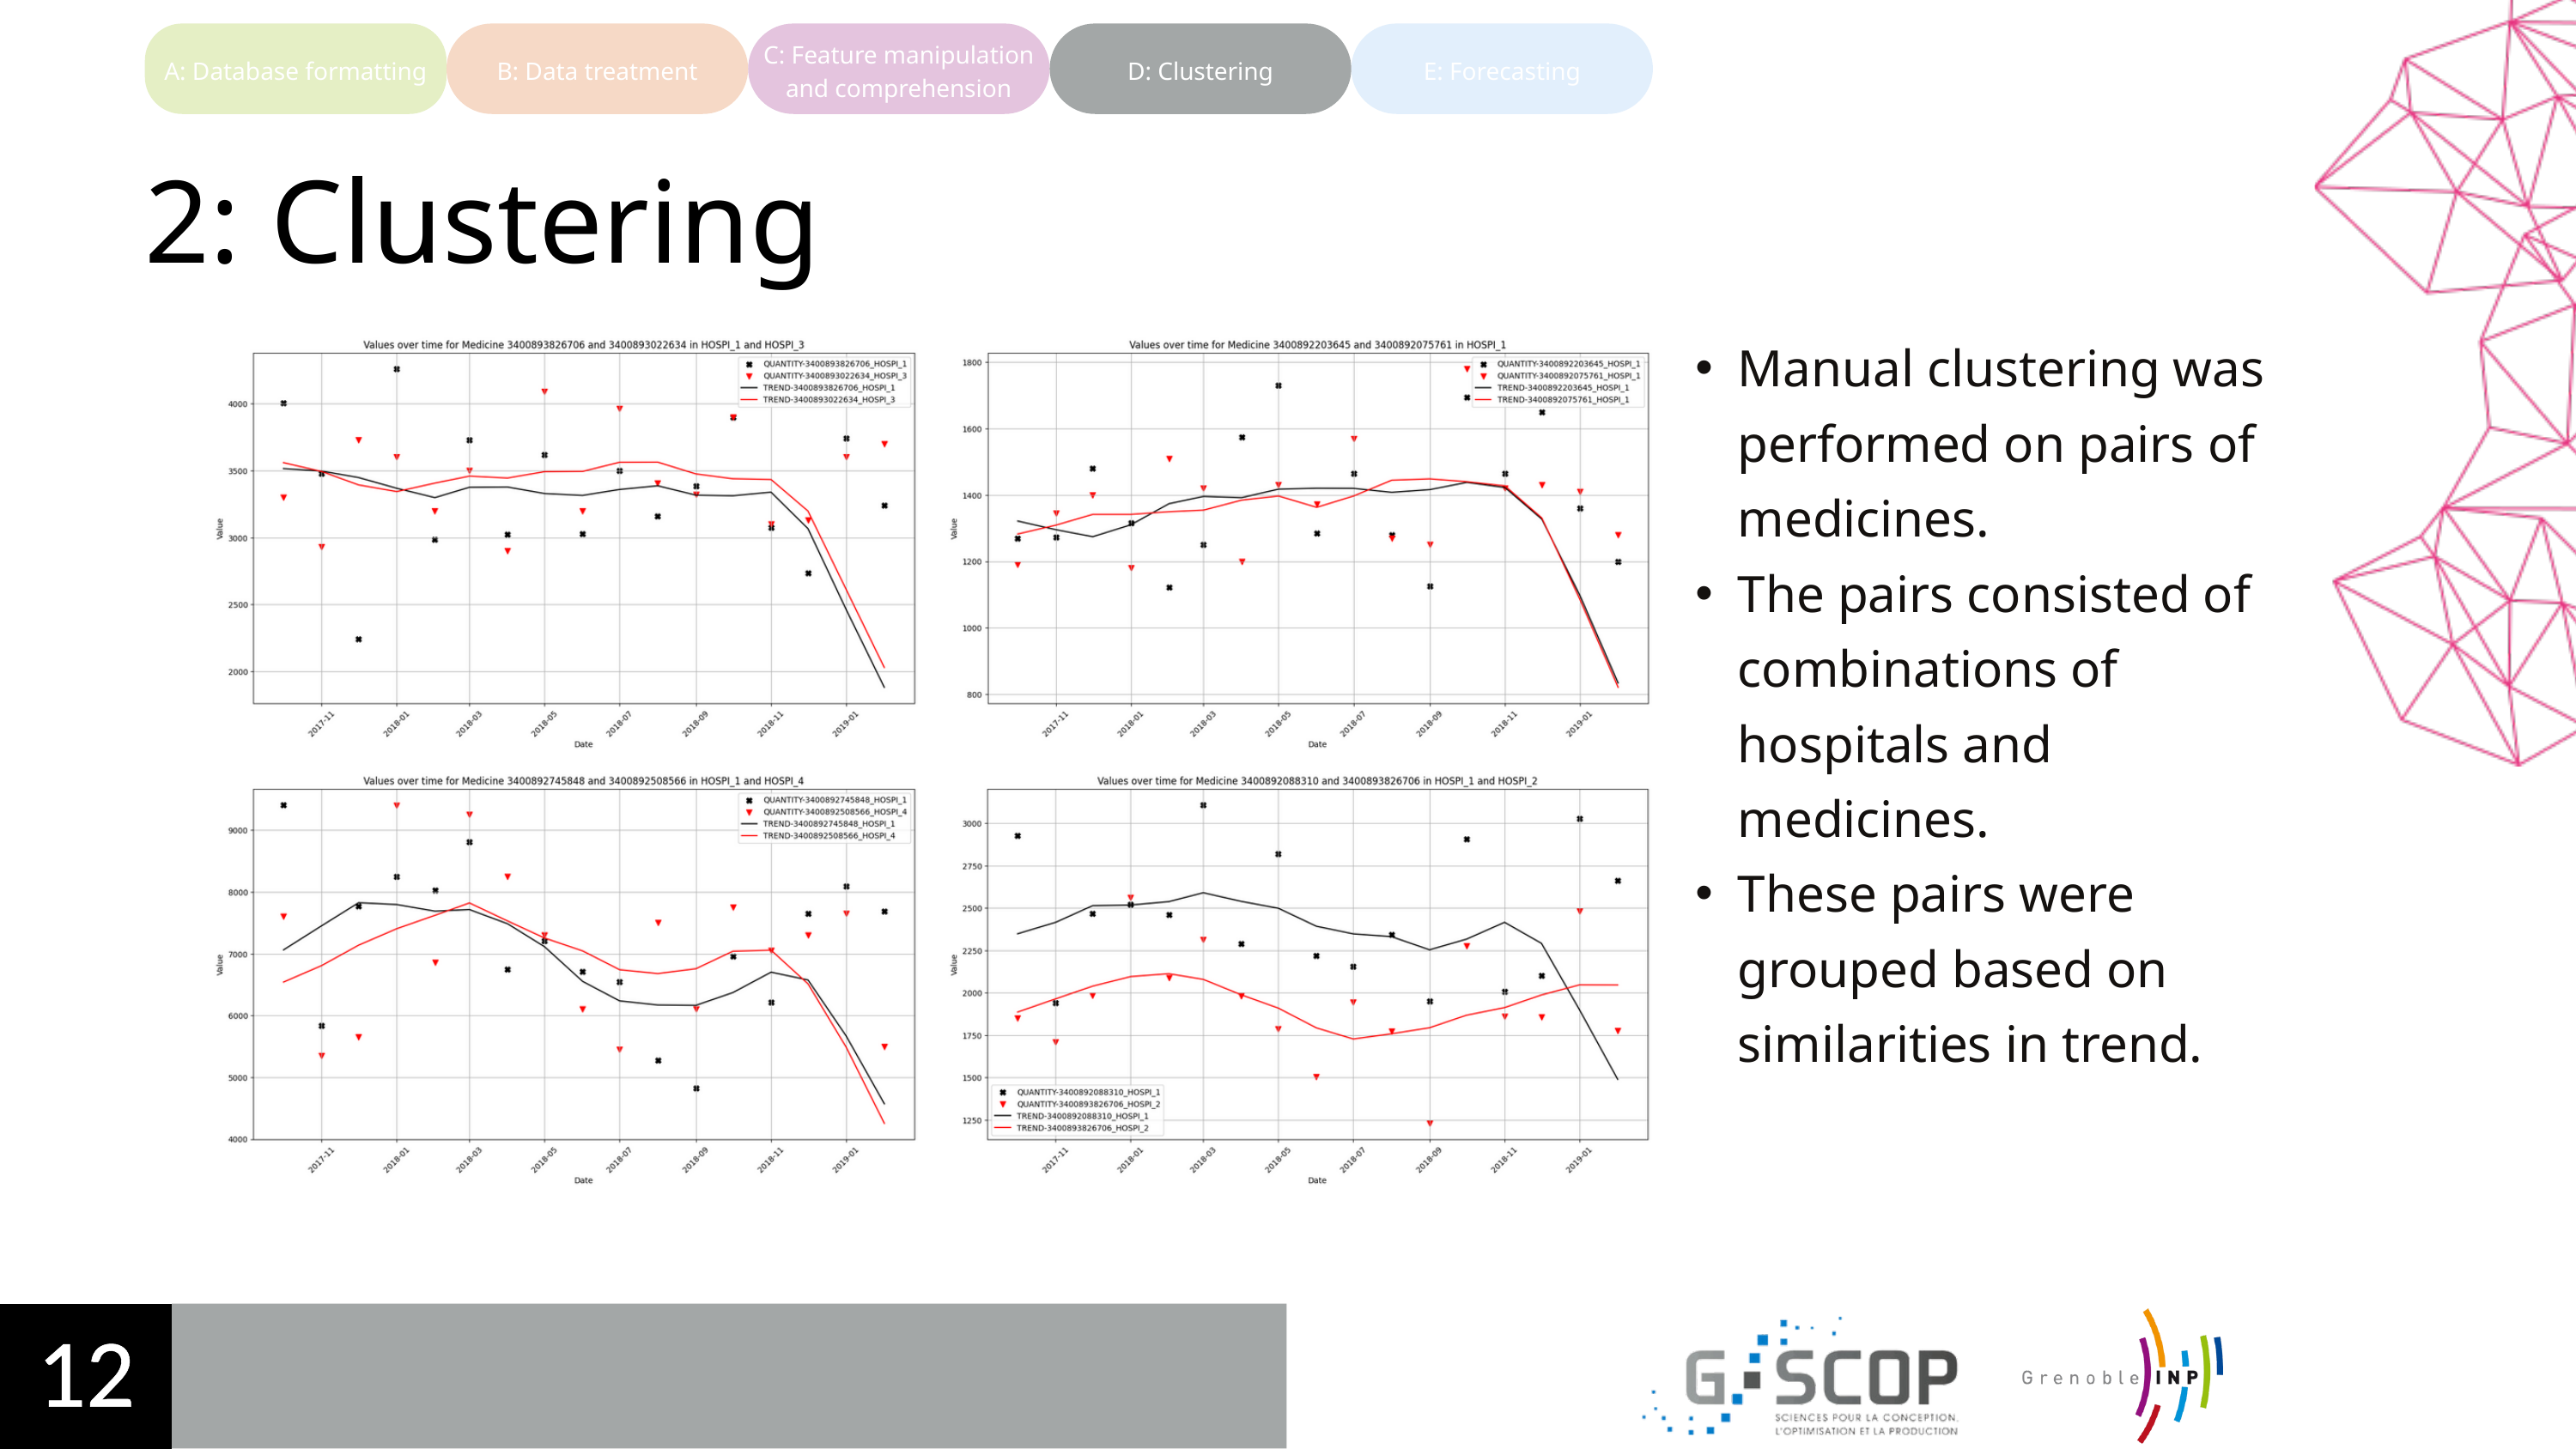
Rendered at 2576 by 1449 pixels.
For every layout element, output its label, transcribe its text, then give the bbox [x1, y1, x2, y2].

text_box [144, 23, 1654, 114]
text_box Manual clustering was performed on pairs of medicines. The pairs consisted of combinations of hospitals and medicines. These pairs were grouped based on similarities in trend. [1652, 321, 2315, 1073]
text_box [211, 335, 920, 755]
text_box [211, 771, 920, 1191]
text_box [1636, 1308, 2224, 1444]
text_box [945, 771, 1653, 1191]
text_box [0, 1303, 1287, 1449]
text_box [945, 335, 1652, 755]
text_box 2: Clustering [144, 125, 1905, 286]
text_box [2314, 0, 2576, 767]
